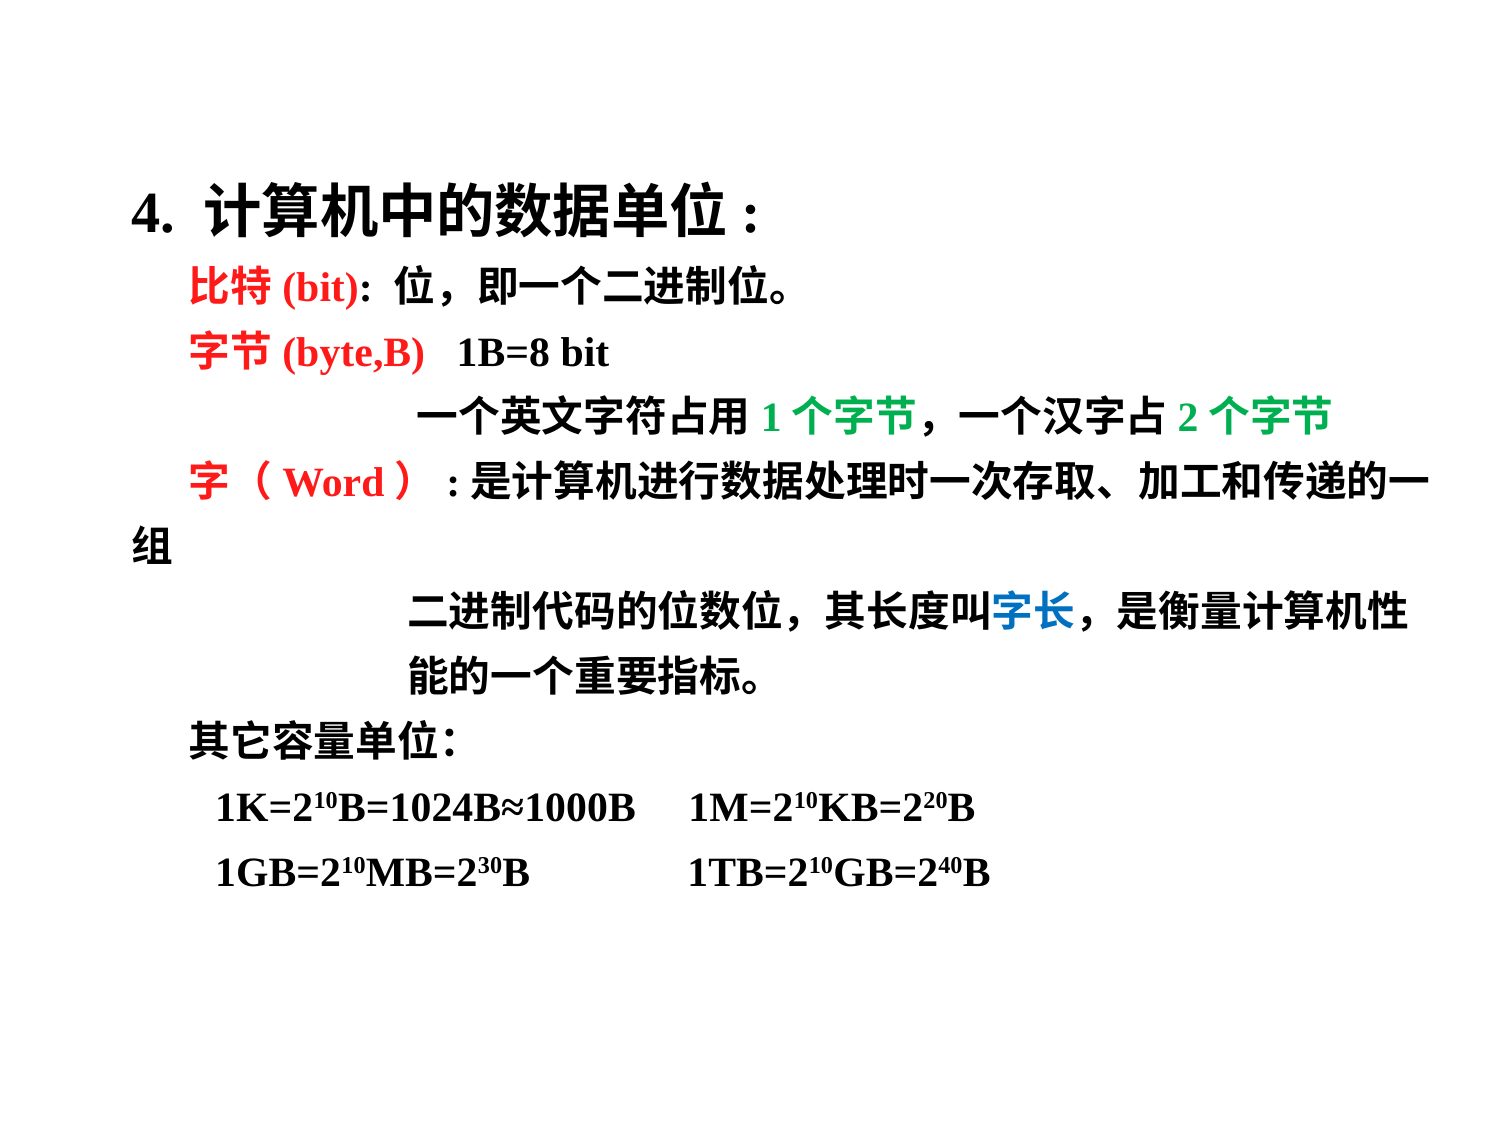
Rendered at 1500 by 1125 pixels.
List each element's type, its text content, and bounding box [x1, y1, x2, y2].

text_box 4. 计算机中的数据单位: 比特(bit): 位，即一个二进制位。 字节(byte,B) 1B=8 bit 一个英文字符占用1个字节，一个汉字占2个字节 字（Word）:是计算机进行数据处理时一次存取、加工和传递的一组 二进制代码的位数位，其长度叫字长，是衡量计算机性 能的一个重要指标。 其它容量单位： 1K=210B=1024B≈1000B 1M=210KB=220B 1GB=210MB=230B 1TB=210GB=240B [116, 166, 1473, 967]
